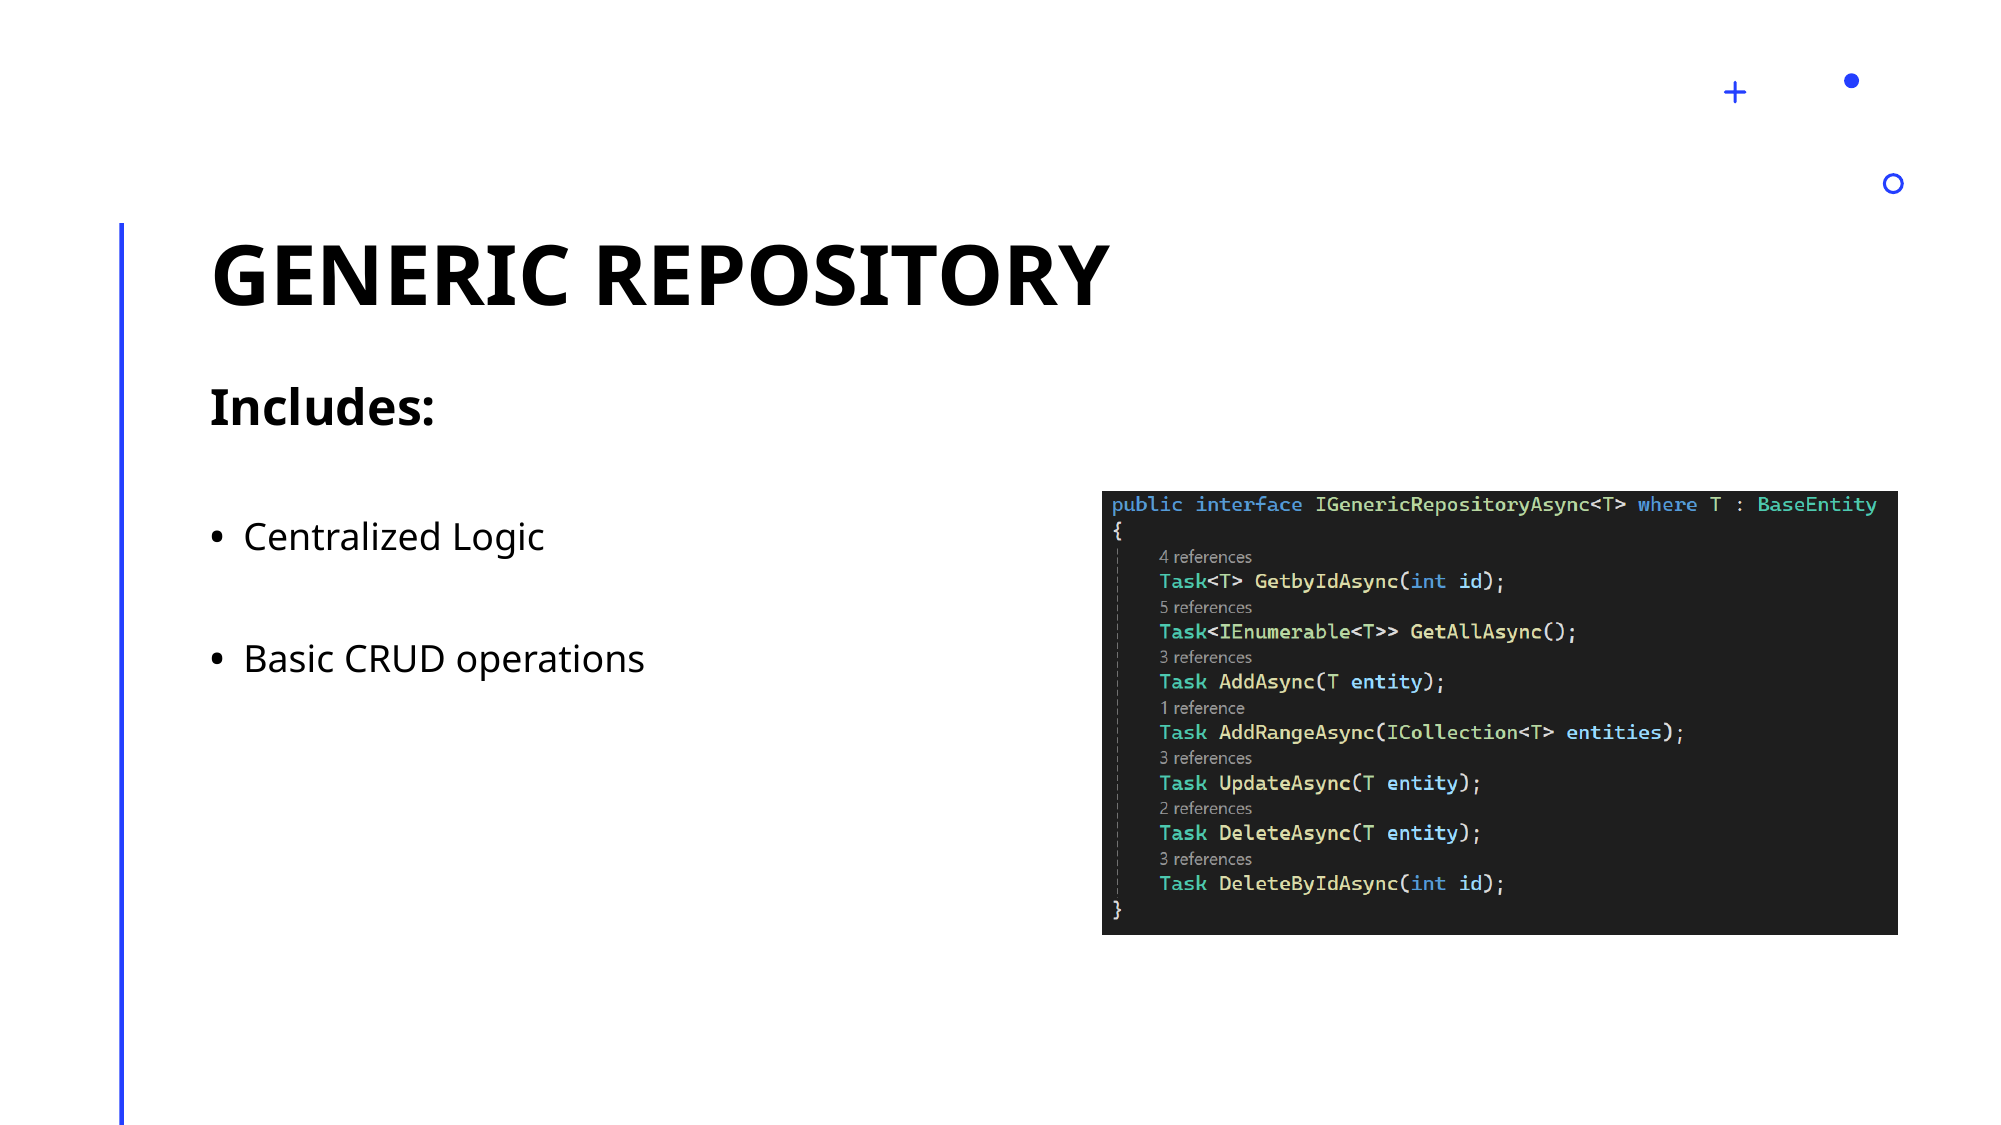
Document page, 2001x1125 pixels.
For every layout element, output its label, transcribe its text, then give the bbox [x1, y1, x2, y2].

text_box Includes: • Centralized Logic • Basic CRUD operations [209, 381, 1005, 1045]
picture [1102, 491, 1898, 935]
title Generic repository [210, 112, 1709, 323]
